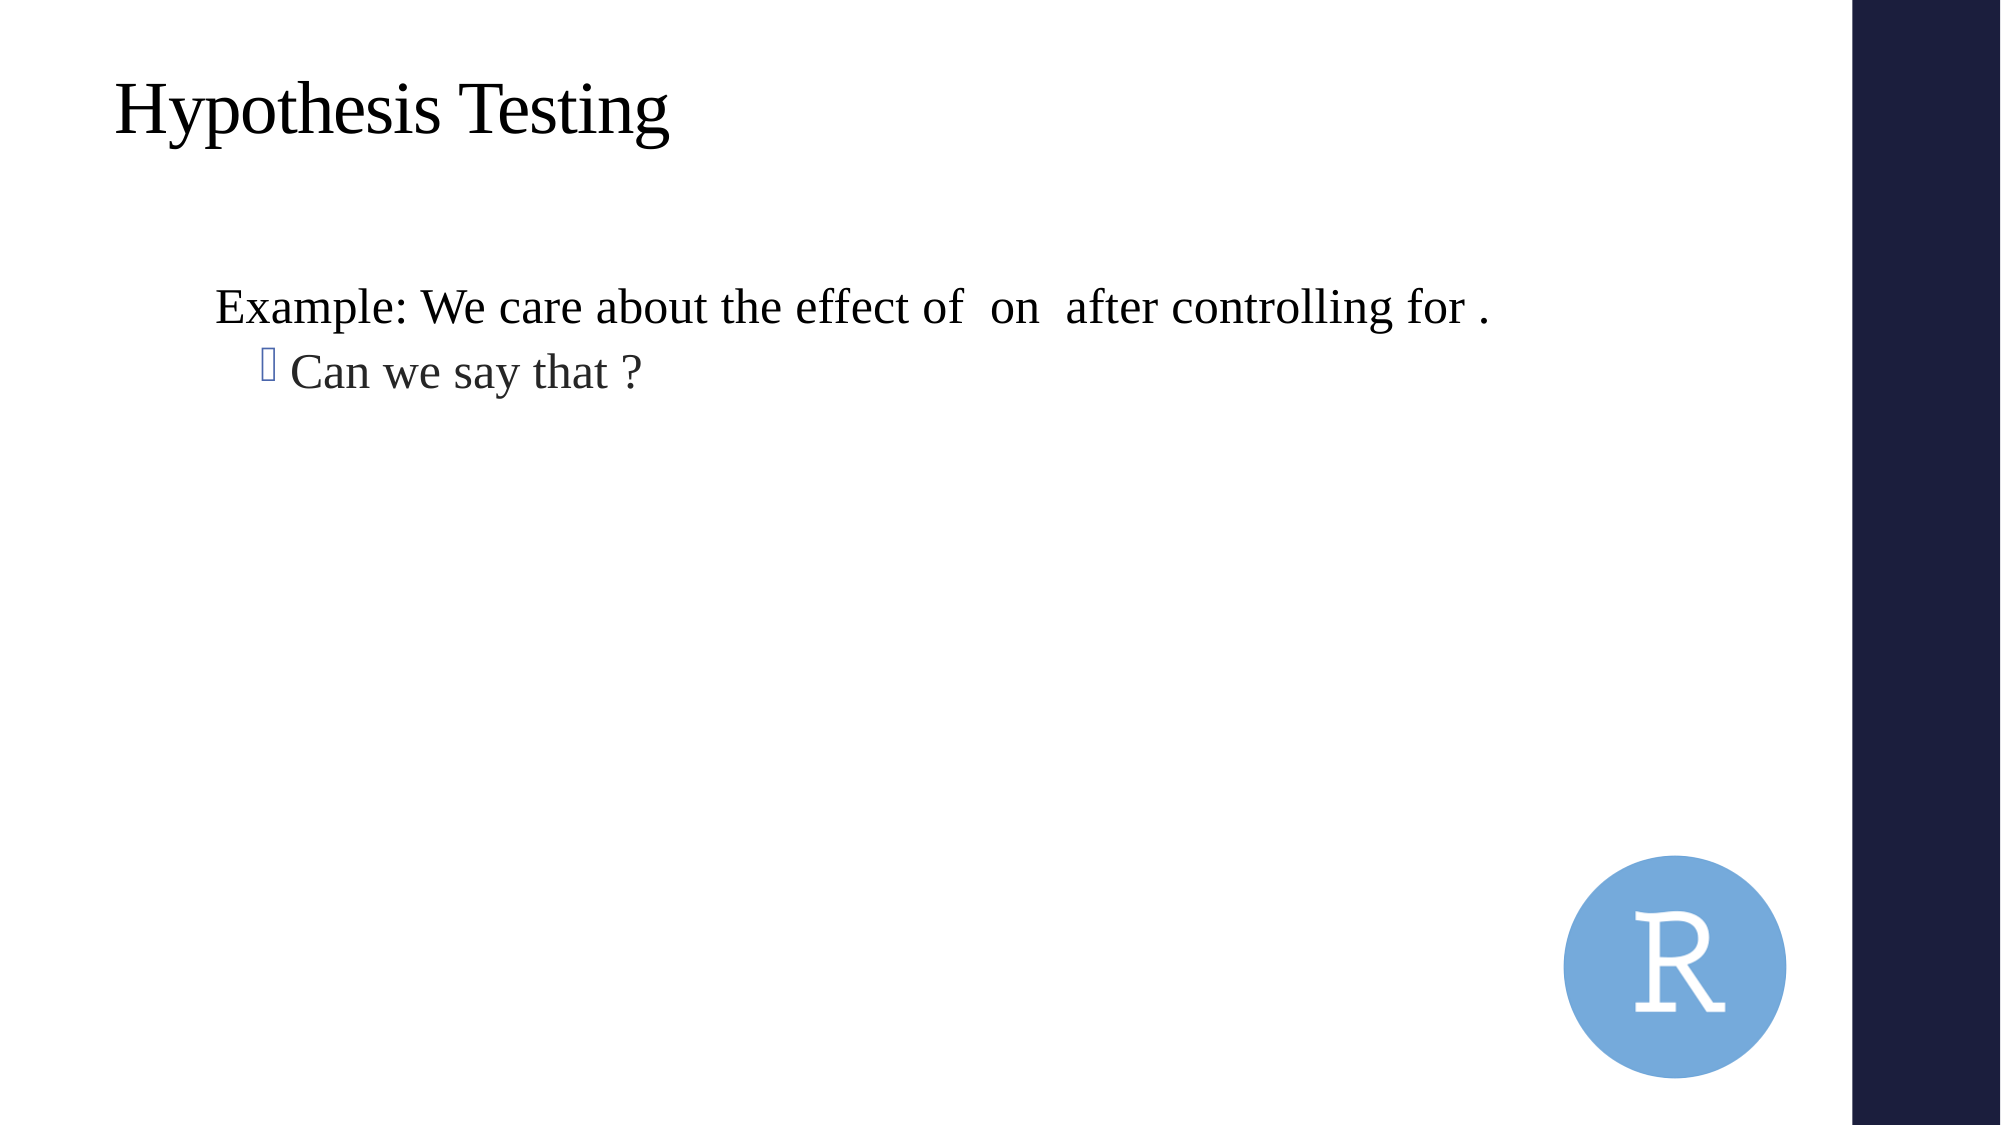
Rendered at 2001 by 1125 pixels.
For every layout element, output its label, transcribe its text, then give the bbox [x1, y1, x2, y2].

title Hypothesis Testing [99, 55, 1813, 158]
picture [1562, 854, 1789, 1080]
